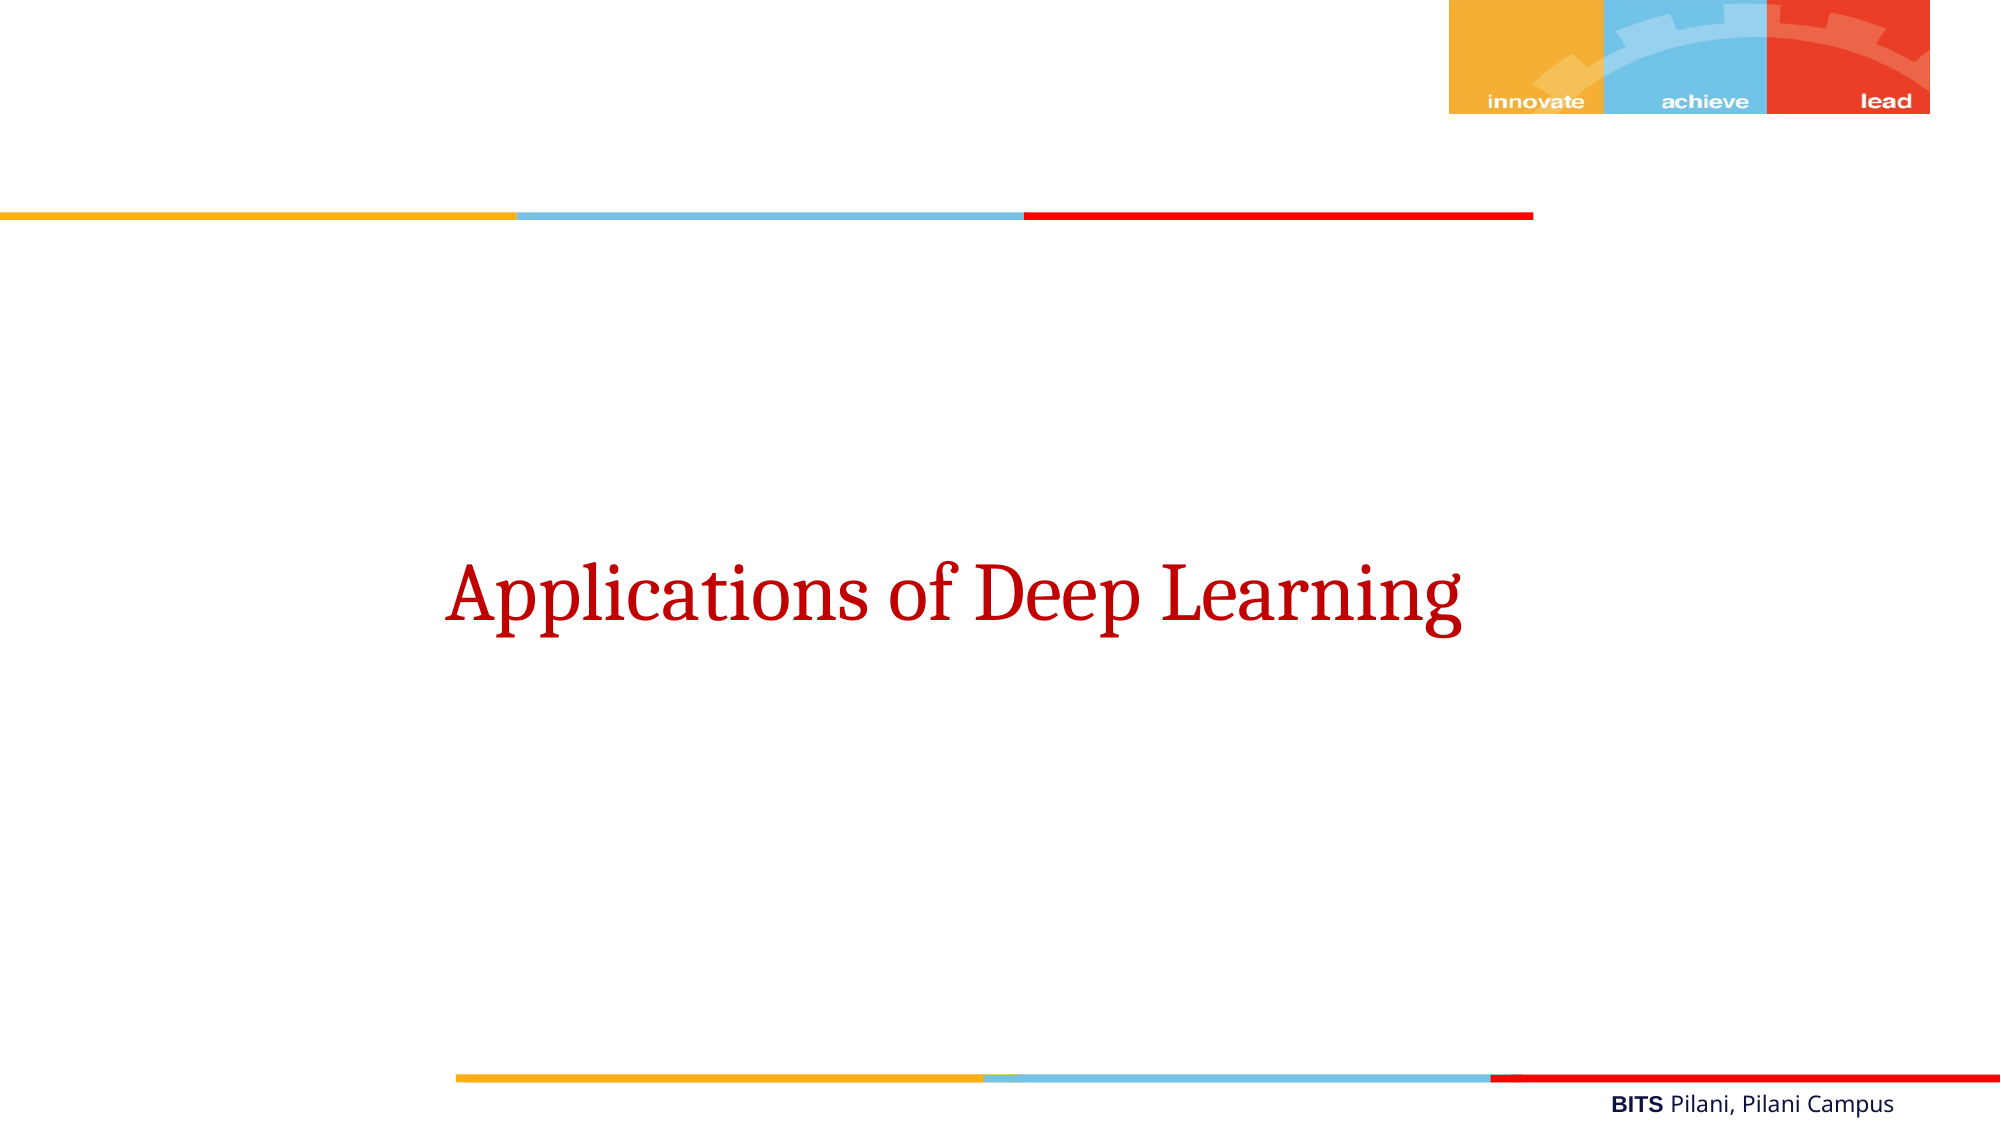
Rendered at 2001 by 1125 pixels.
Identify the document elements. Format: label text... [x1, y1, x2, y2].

footer BITS Pilani, Pilani Campus [1609, 1089, 1983, 1125]
text_box Applications of Deep Learning [443, 535, 1559, 638]
picture [1449, 0, 1930, 114]
